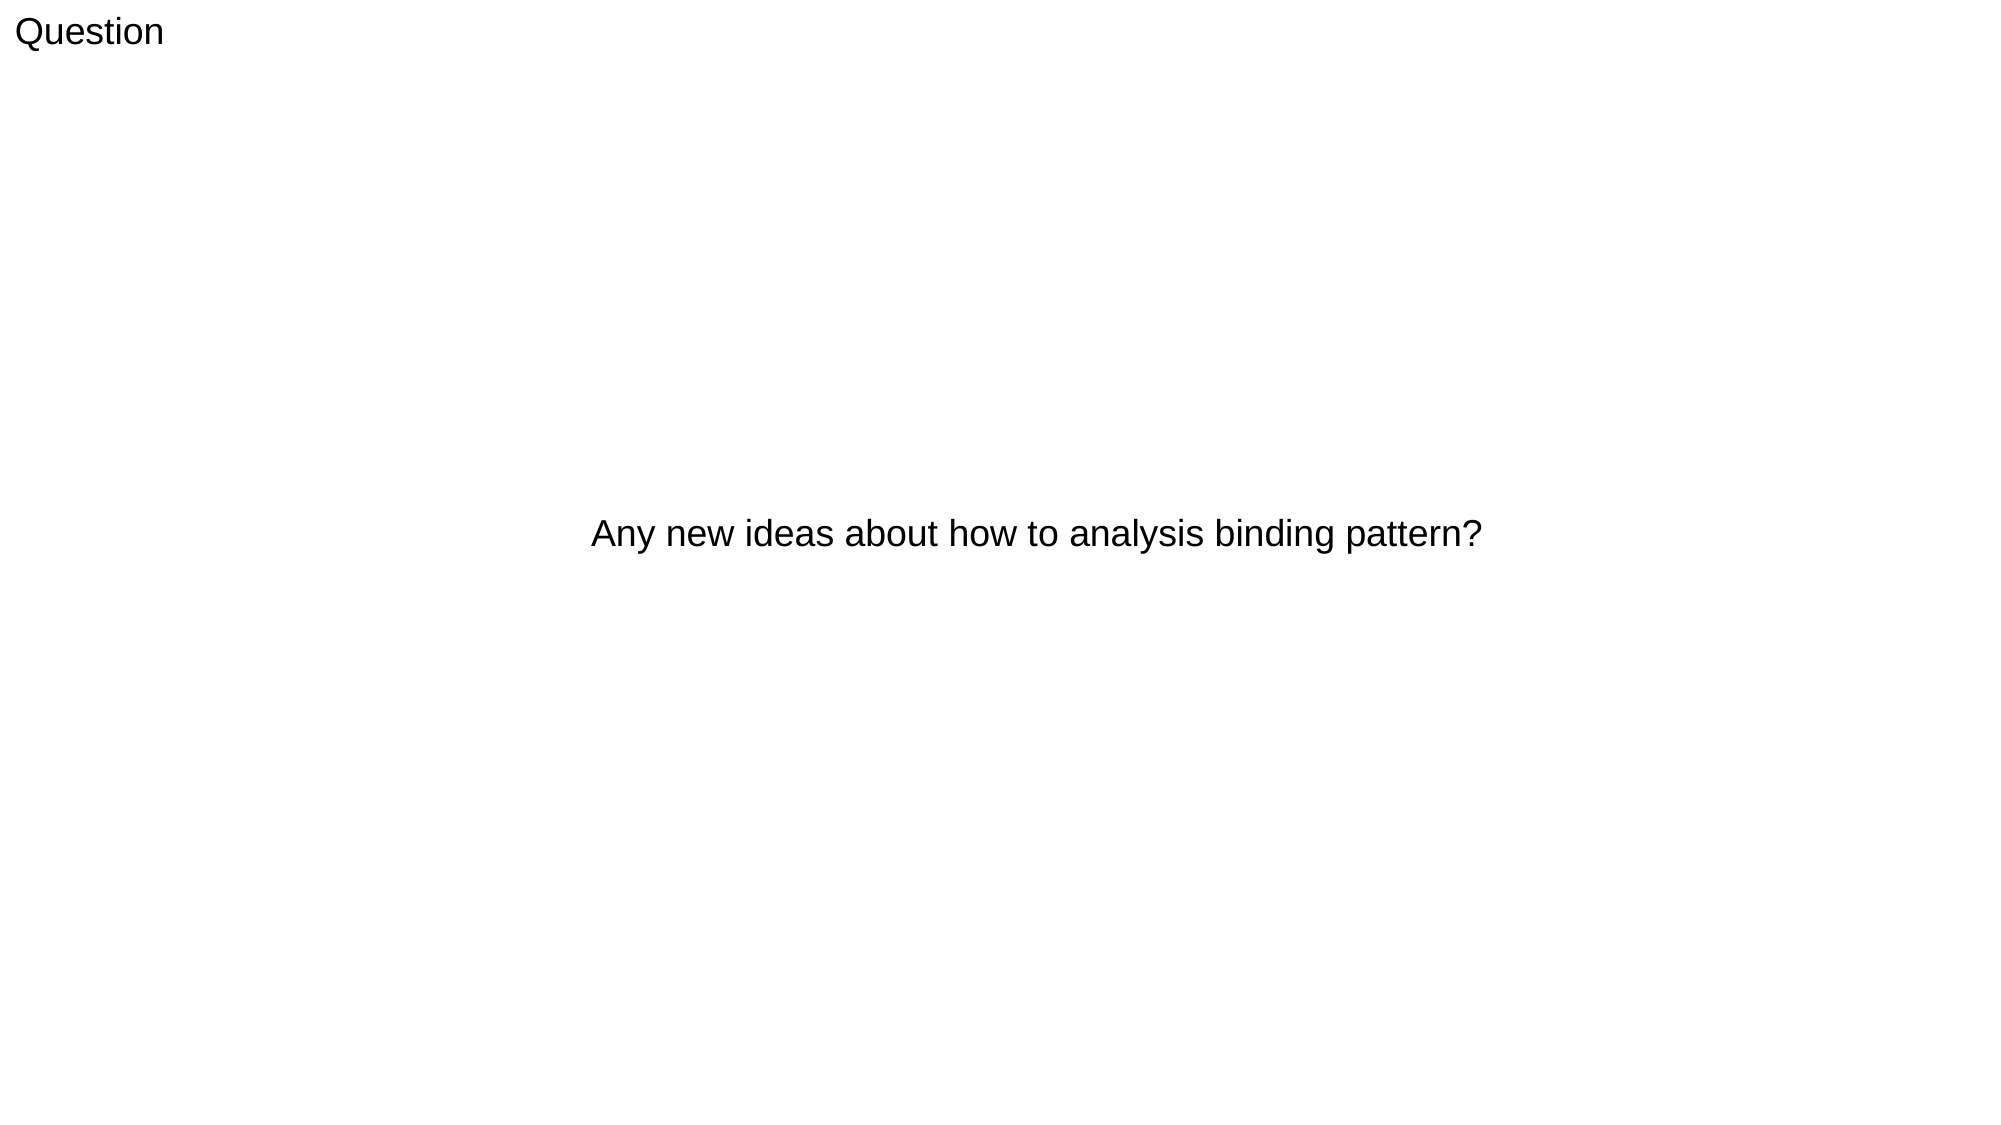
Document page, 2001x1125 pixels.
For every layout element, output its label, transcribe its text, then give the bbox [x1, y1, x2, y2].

text_box Question [0, 0, 1126, 60]
text_box Any new ideas about how to analysis binding pattern? [576, 501, 1606, 562]
